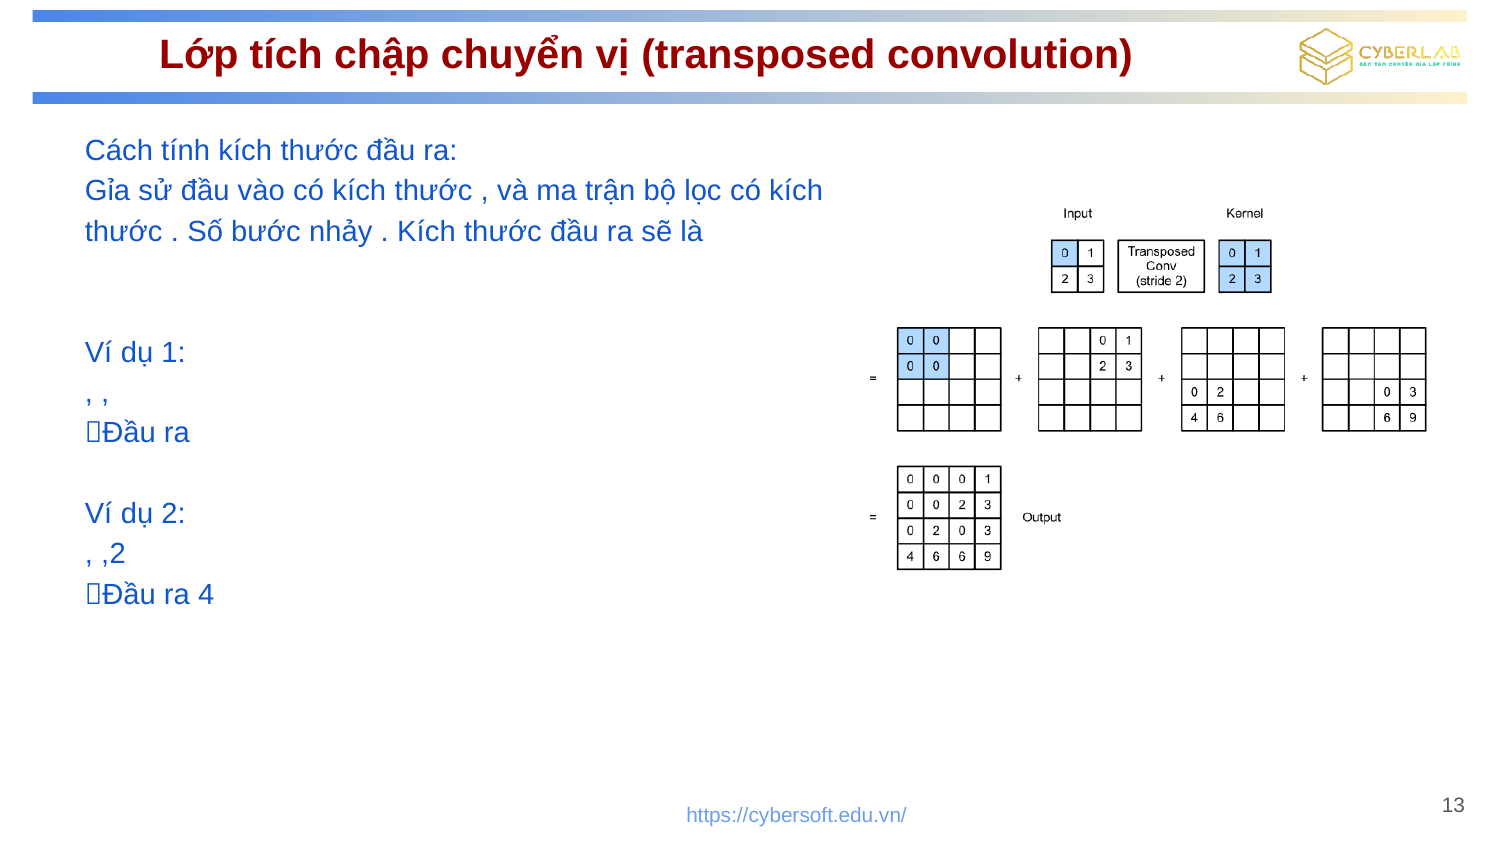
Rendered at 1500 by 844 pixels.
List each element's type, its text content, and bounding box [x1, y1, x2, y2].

picture [1449, 28, 1468, 85]
picture [864, 202, 1436, 574]
title Lớp tích chập chuyển vị (transposed convolution) [144, 12, 1449, 93]
slide_number 13 [1389, 782, 1480, 830]
